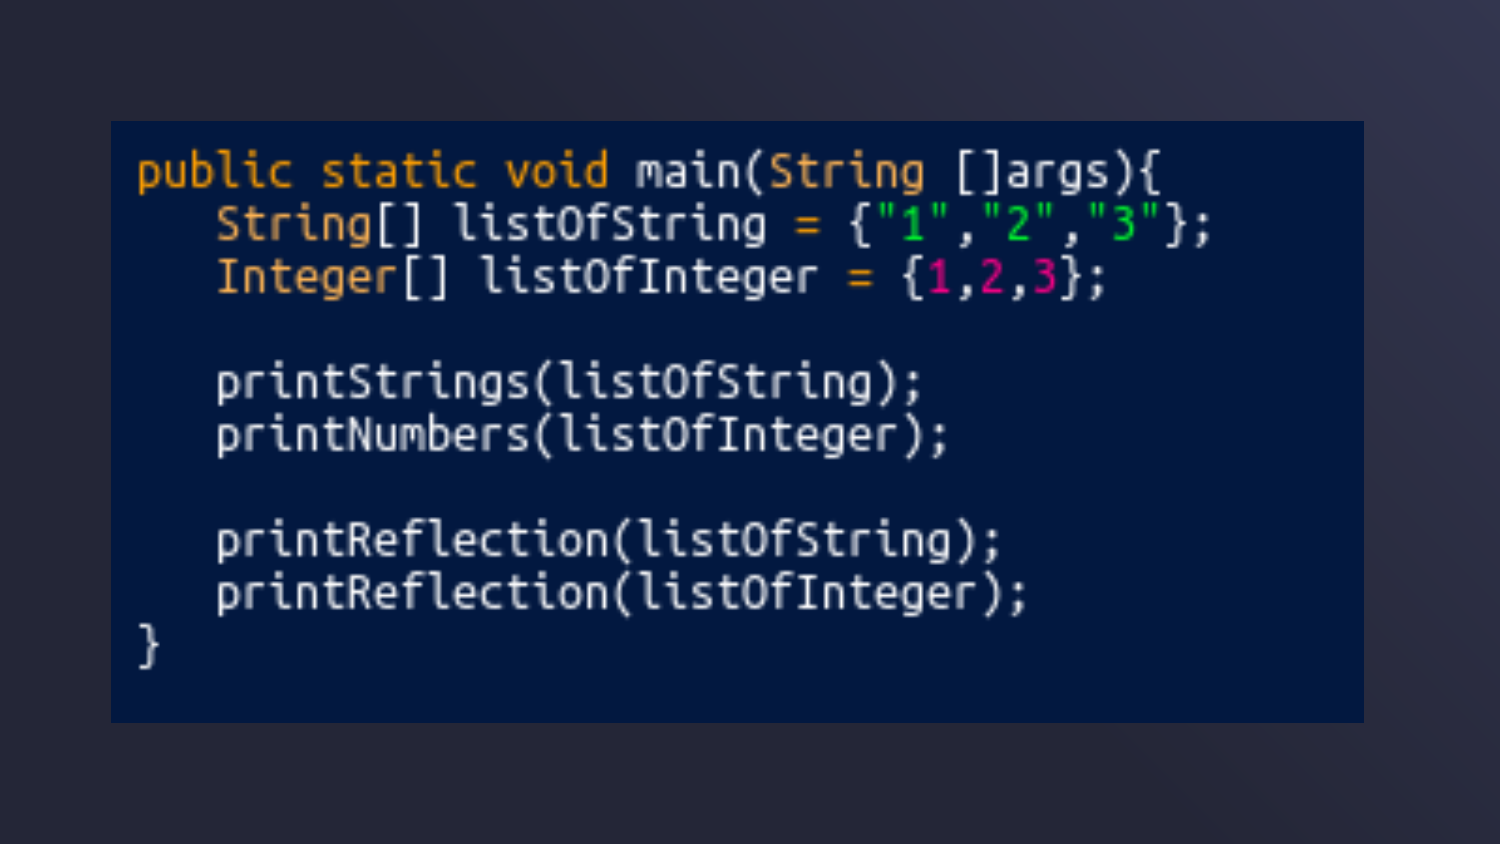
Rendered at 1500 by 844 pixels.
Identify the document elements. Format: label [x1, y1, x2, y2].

picture [111, 120, 1364, 723]
